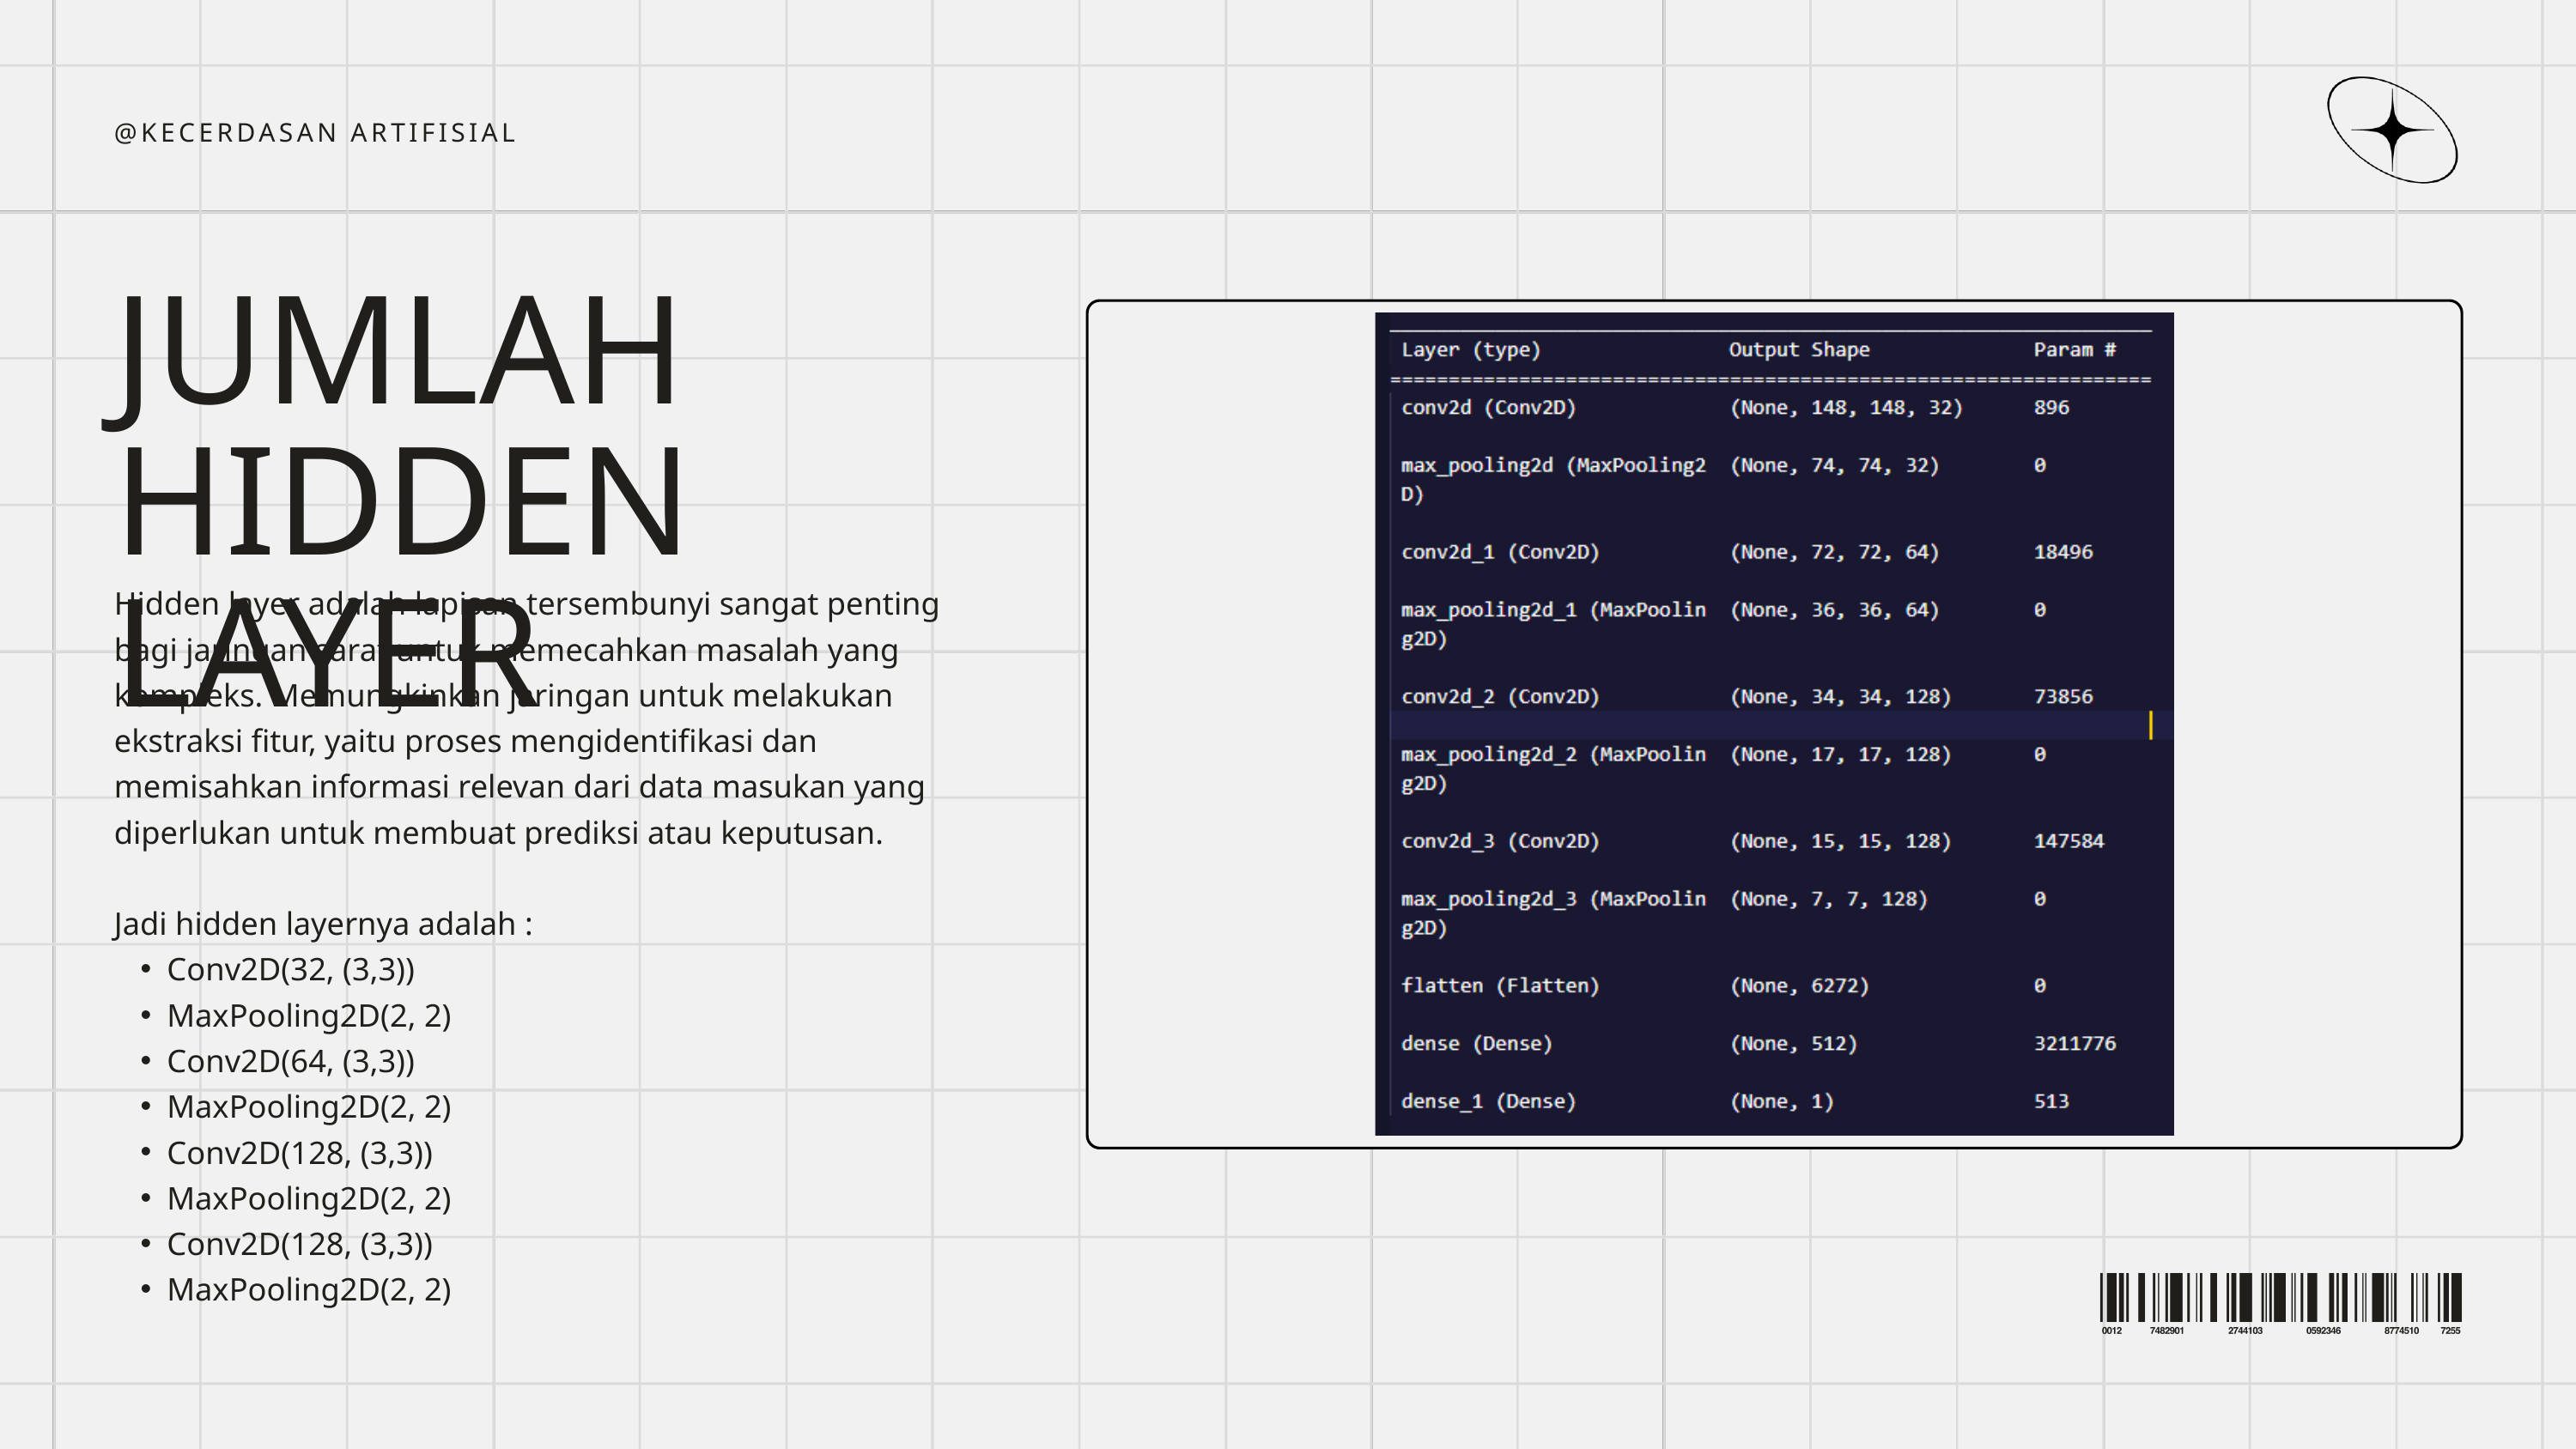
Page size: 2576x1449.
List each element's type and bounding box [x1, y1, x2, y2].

text_box [0, 0, 2576, 1449]
text_box [1086, 300, 2463, 1149]
